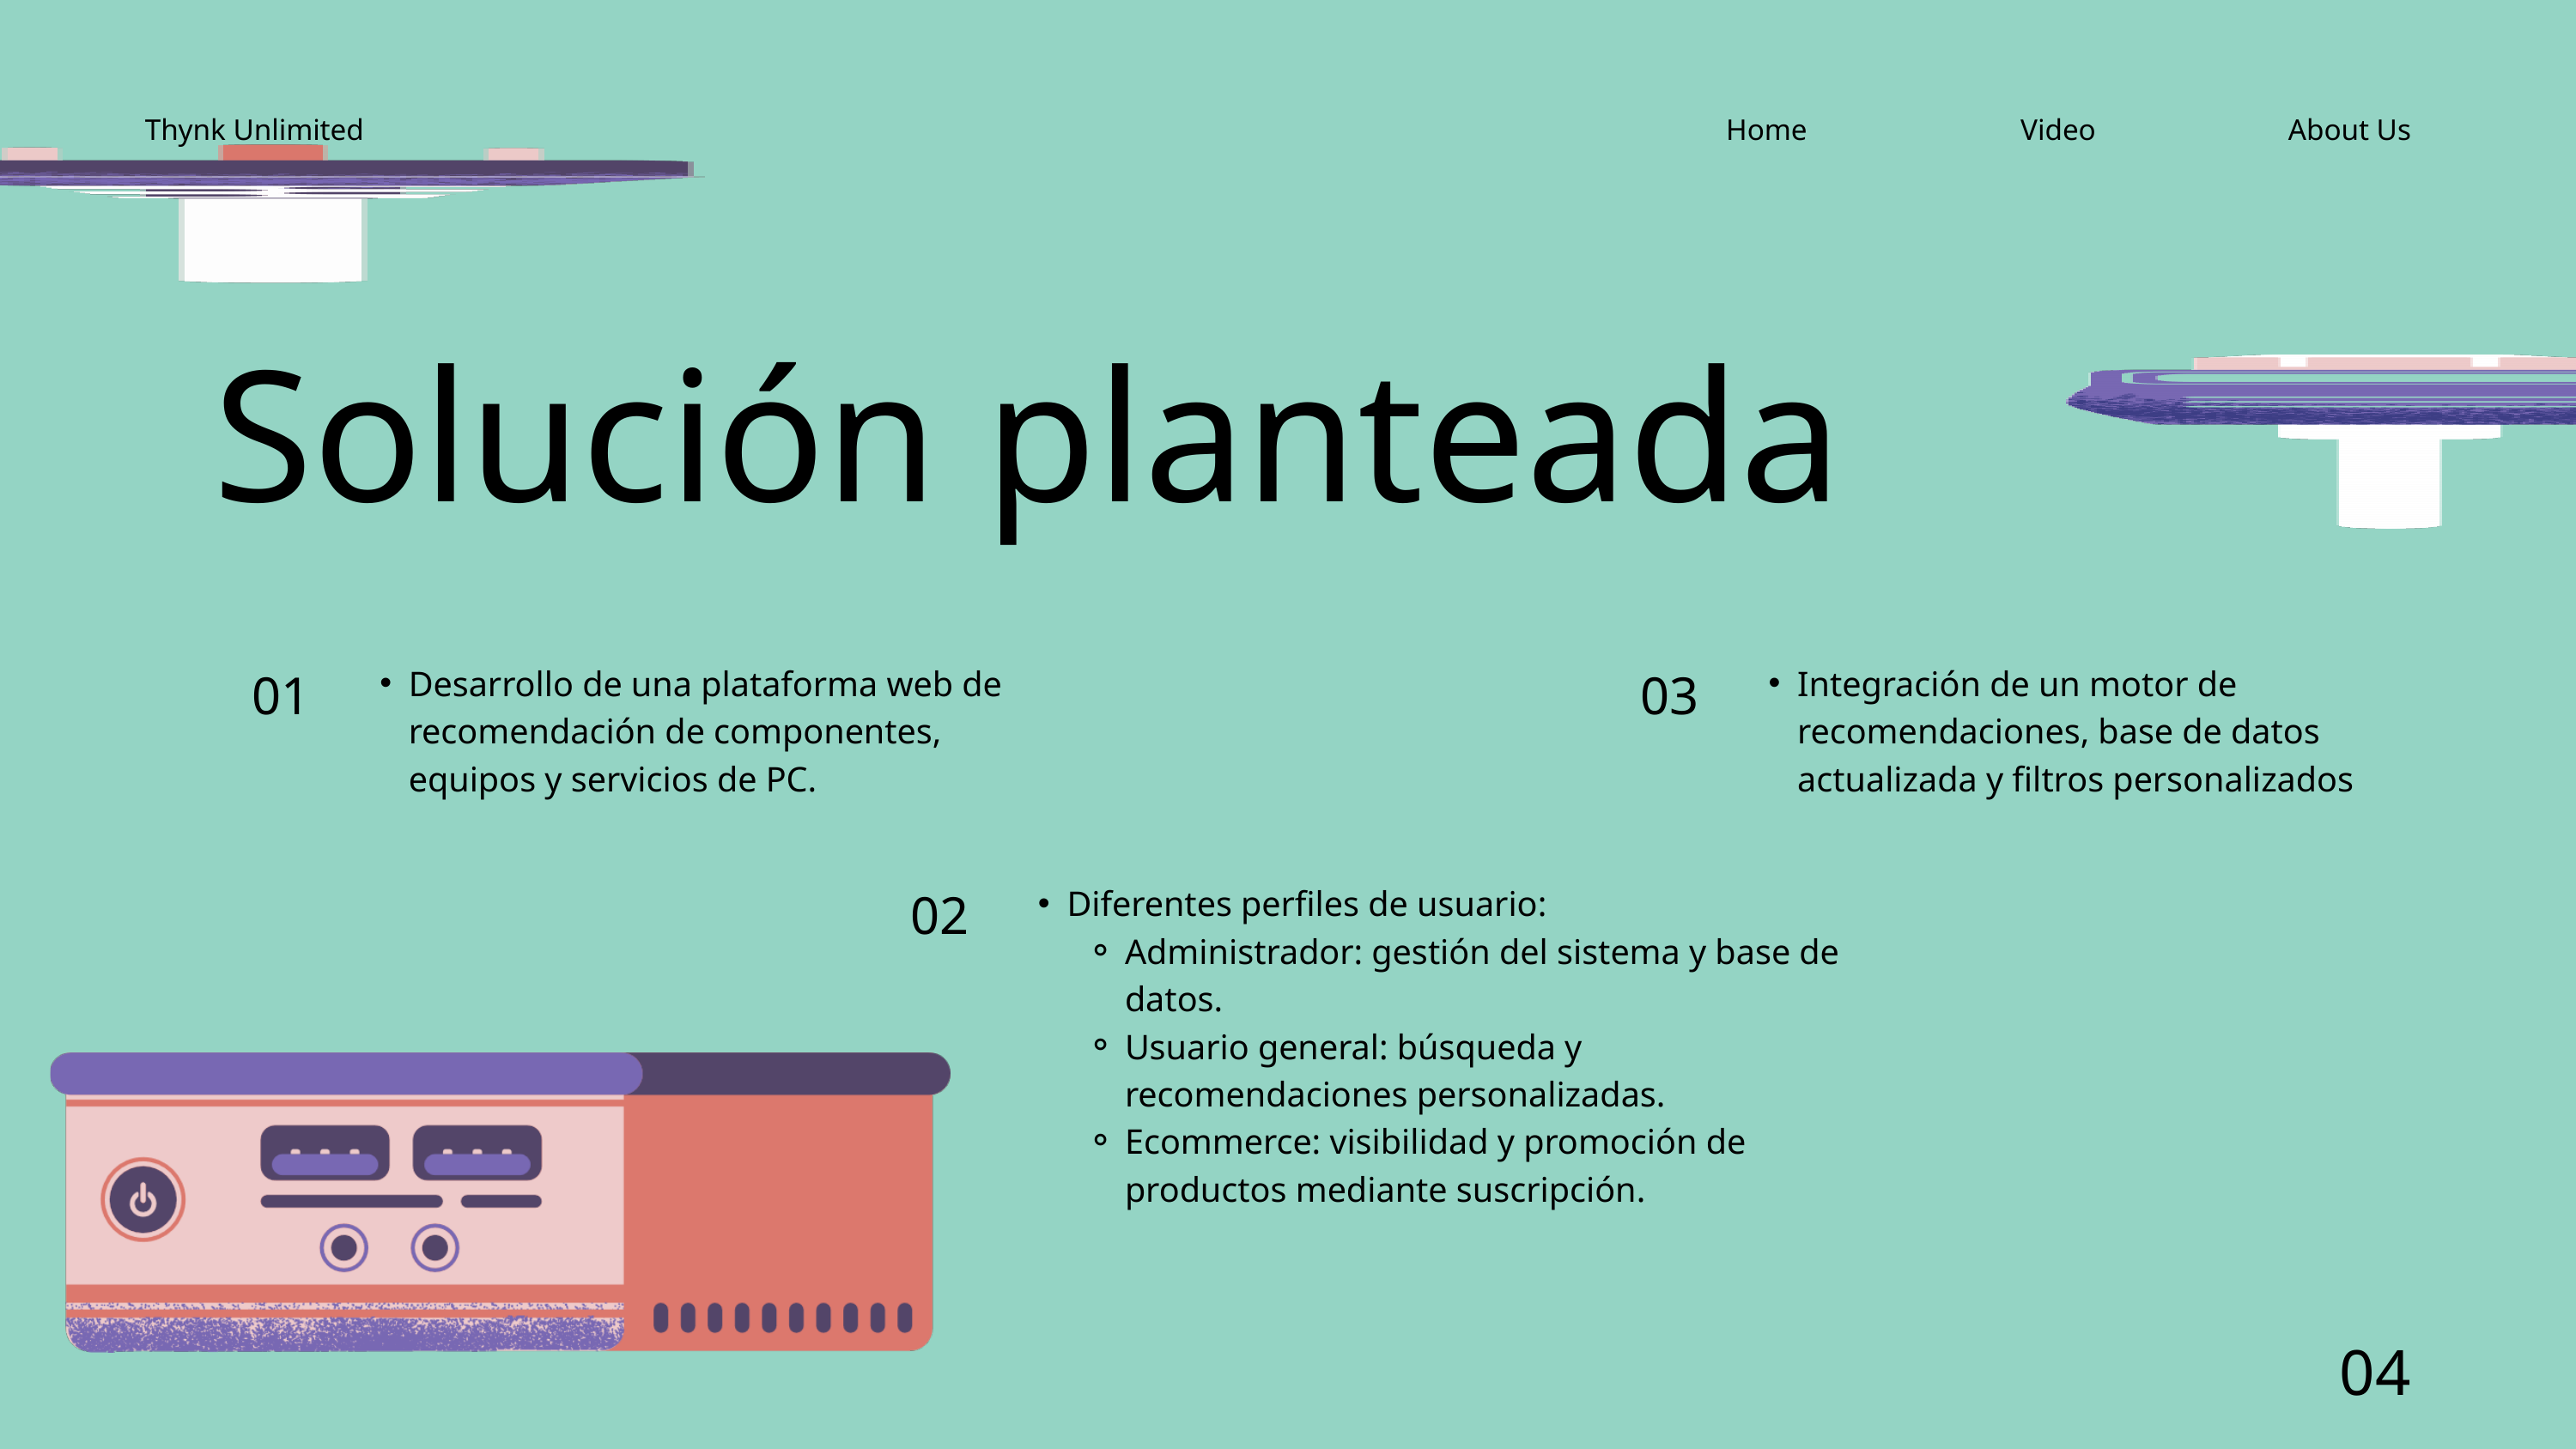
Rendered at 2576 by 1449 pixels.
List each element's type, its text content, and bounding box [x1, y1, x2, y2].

text_box 03 [1640, 652, 1721, 725]
text_box Home [1637, 106, 1896, 147]
text_box Thynk Unlimited [144, 106, 403, 144]
text_box [0, 144, 705, 283]
text_box Video [1929, 106, 2187, 147]
text_box Solución planteada [172, 367, 1884, 539]
text_box 01 [252, 652, 332, 725]
text_box Diferentes perfiles de usuario: Administrador: gestión del sistema y base de datos. Usuario general: búsqueda y recomendaciones personalizadas. Ecommerce: visibilidad y promoción de productos mediante suscripción. [1009, 876, 1851, 1257]
text_box [2057, 355, 2576, 529]
text_box 04 [2272, 1320, 2479, 1408]
text_box 02 [910, 873, 991, 945]
text_box About Us [2221, 106, 2479, 147]
text_box Desarrollo de una plataforma web de recomendación de componentes, equipos y servicios de PC. [350, 655, 1071, 846]
text_box [50, 1052, 951, 1353]
text_box Integración de un motor de recomendaciones, base de datos actualizada y filtros personalizados [1739, 655, 2459, 894]
